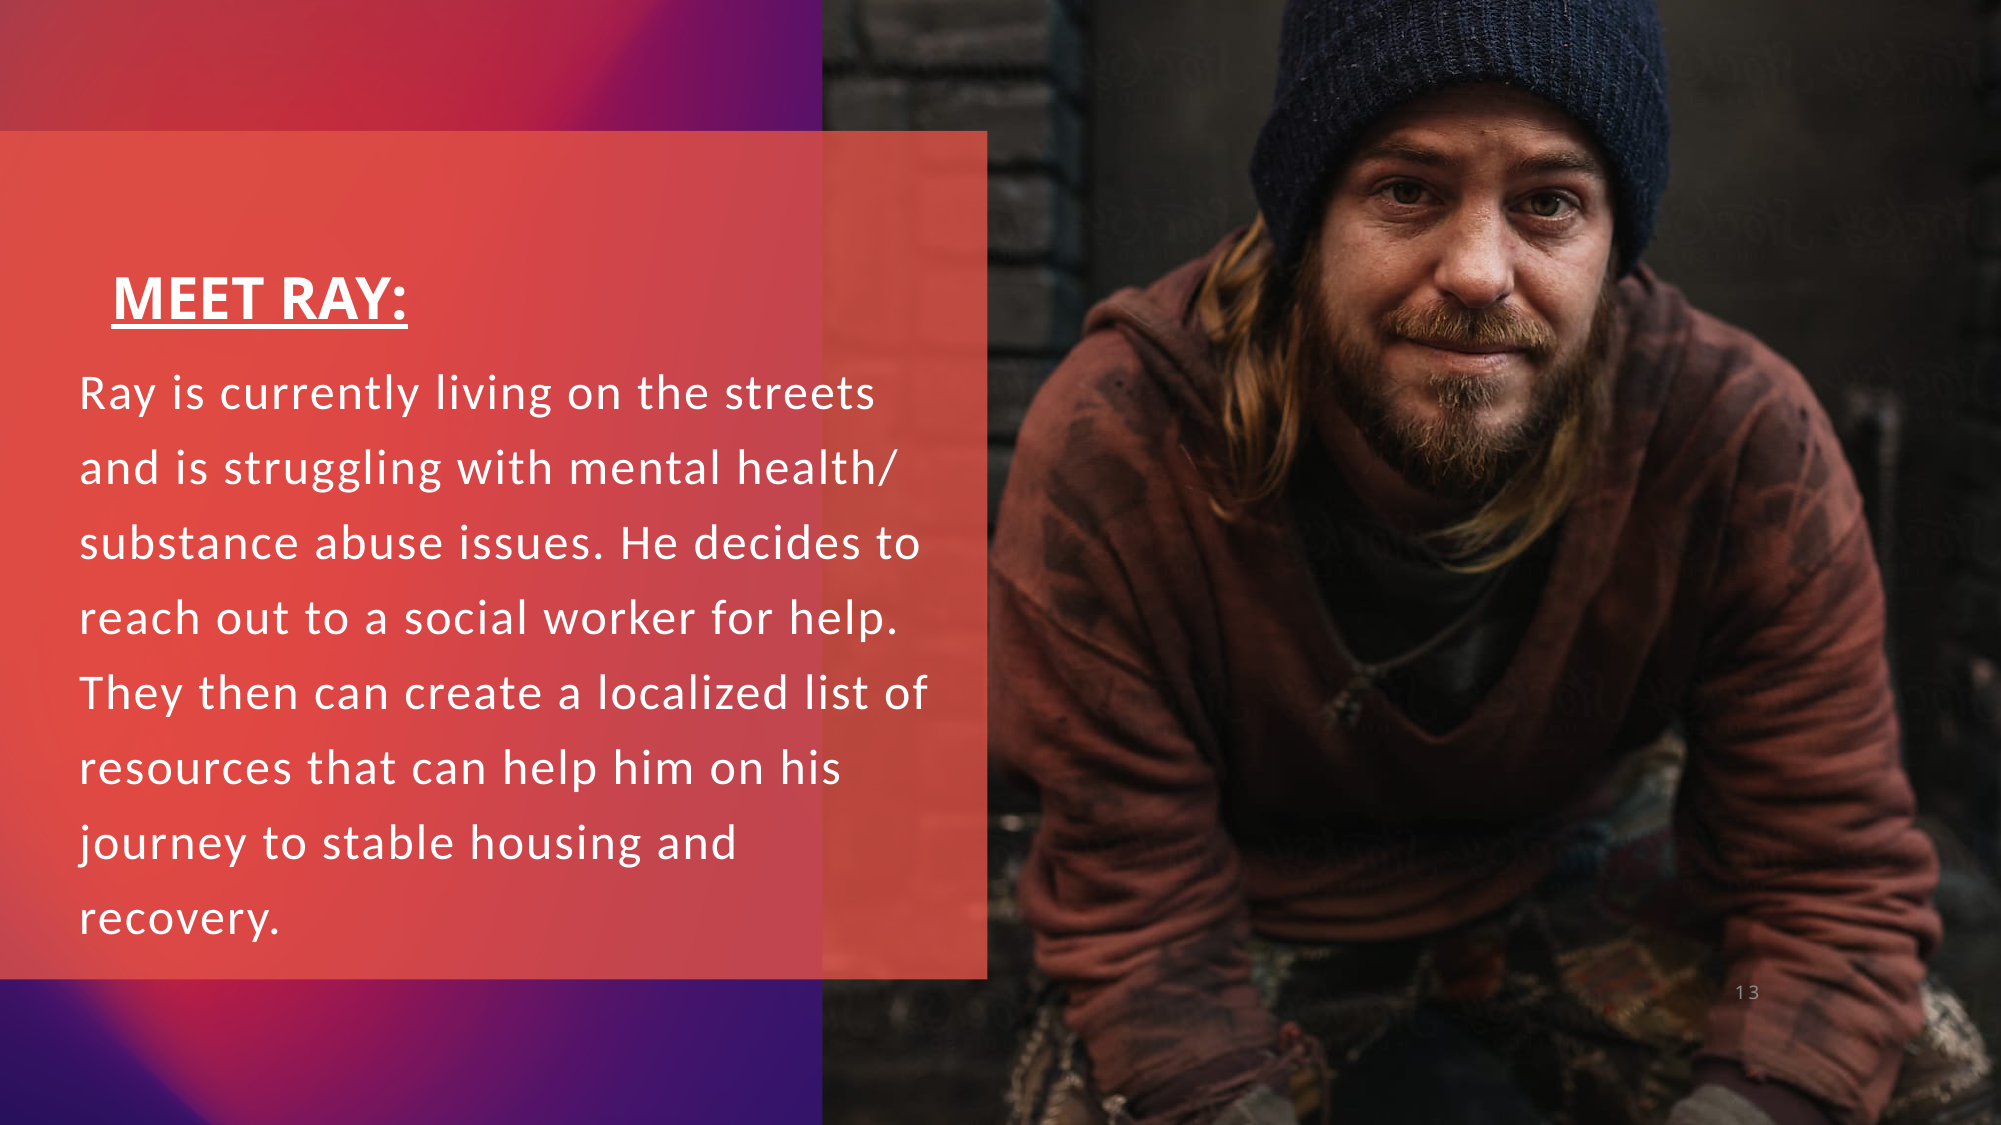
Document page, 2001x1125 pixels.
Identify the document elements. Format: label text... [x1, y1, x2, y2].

picture [0, 0, 2001, 1125]
title Meet Ray: [0, 130, 815, 980]
list Ray is currently living on the streets and is struggling with mental health/ substance abuse issues. He decides to reach out to a social worker for help. They then can create a localized list of resources that can help him on his journey to stable housing and recovery. [64, 357, 815, 933]
